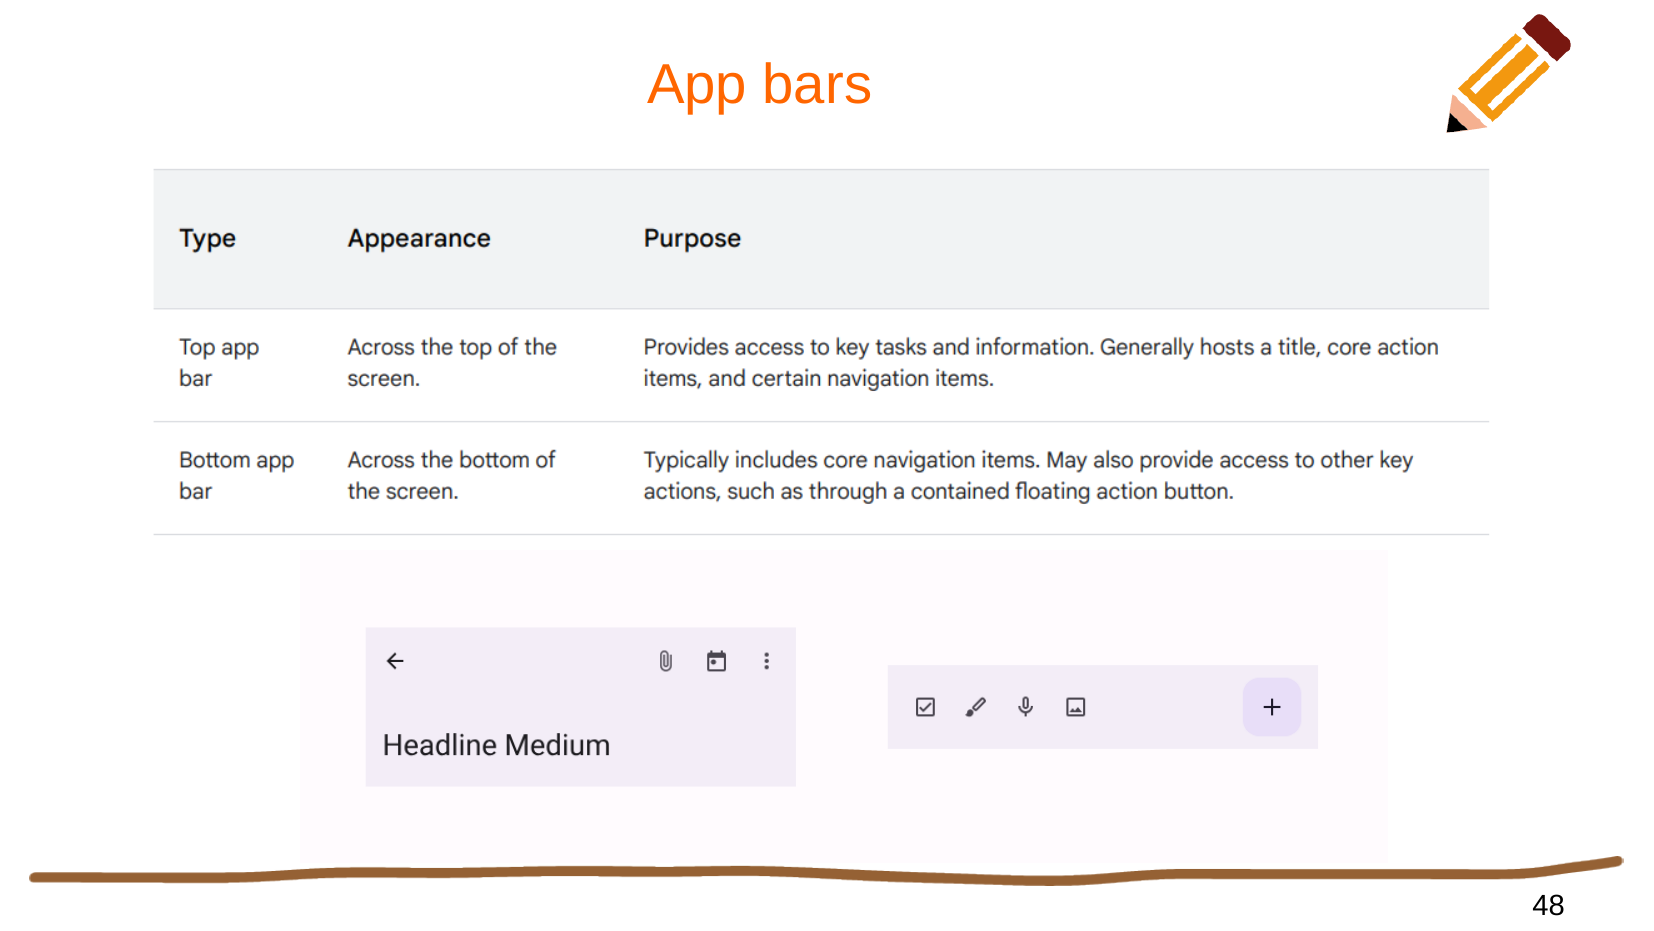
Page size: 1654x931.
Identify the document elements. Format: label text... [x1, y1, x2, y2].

title App bars [88, 29, 1447, 133]
slide_number 48 [1181, 885, 1565, 930]
picture [29, 550, 1624, 886]
picture [1446, 14, 1571, 133]
picture [149, 149, 1503, 539]
